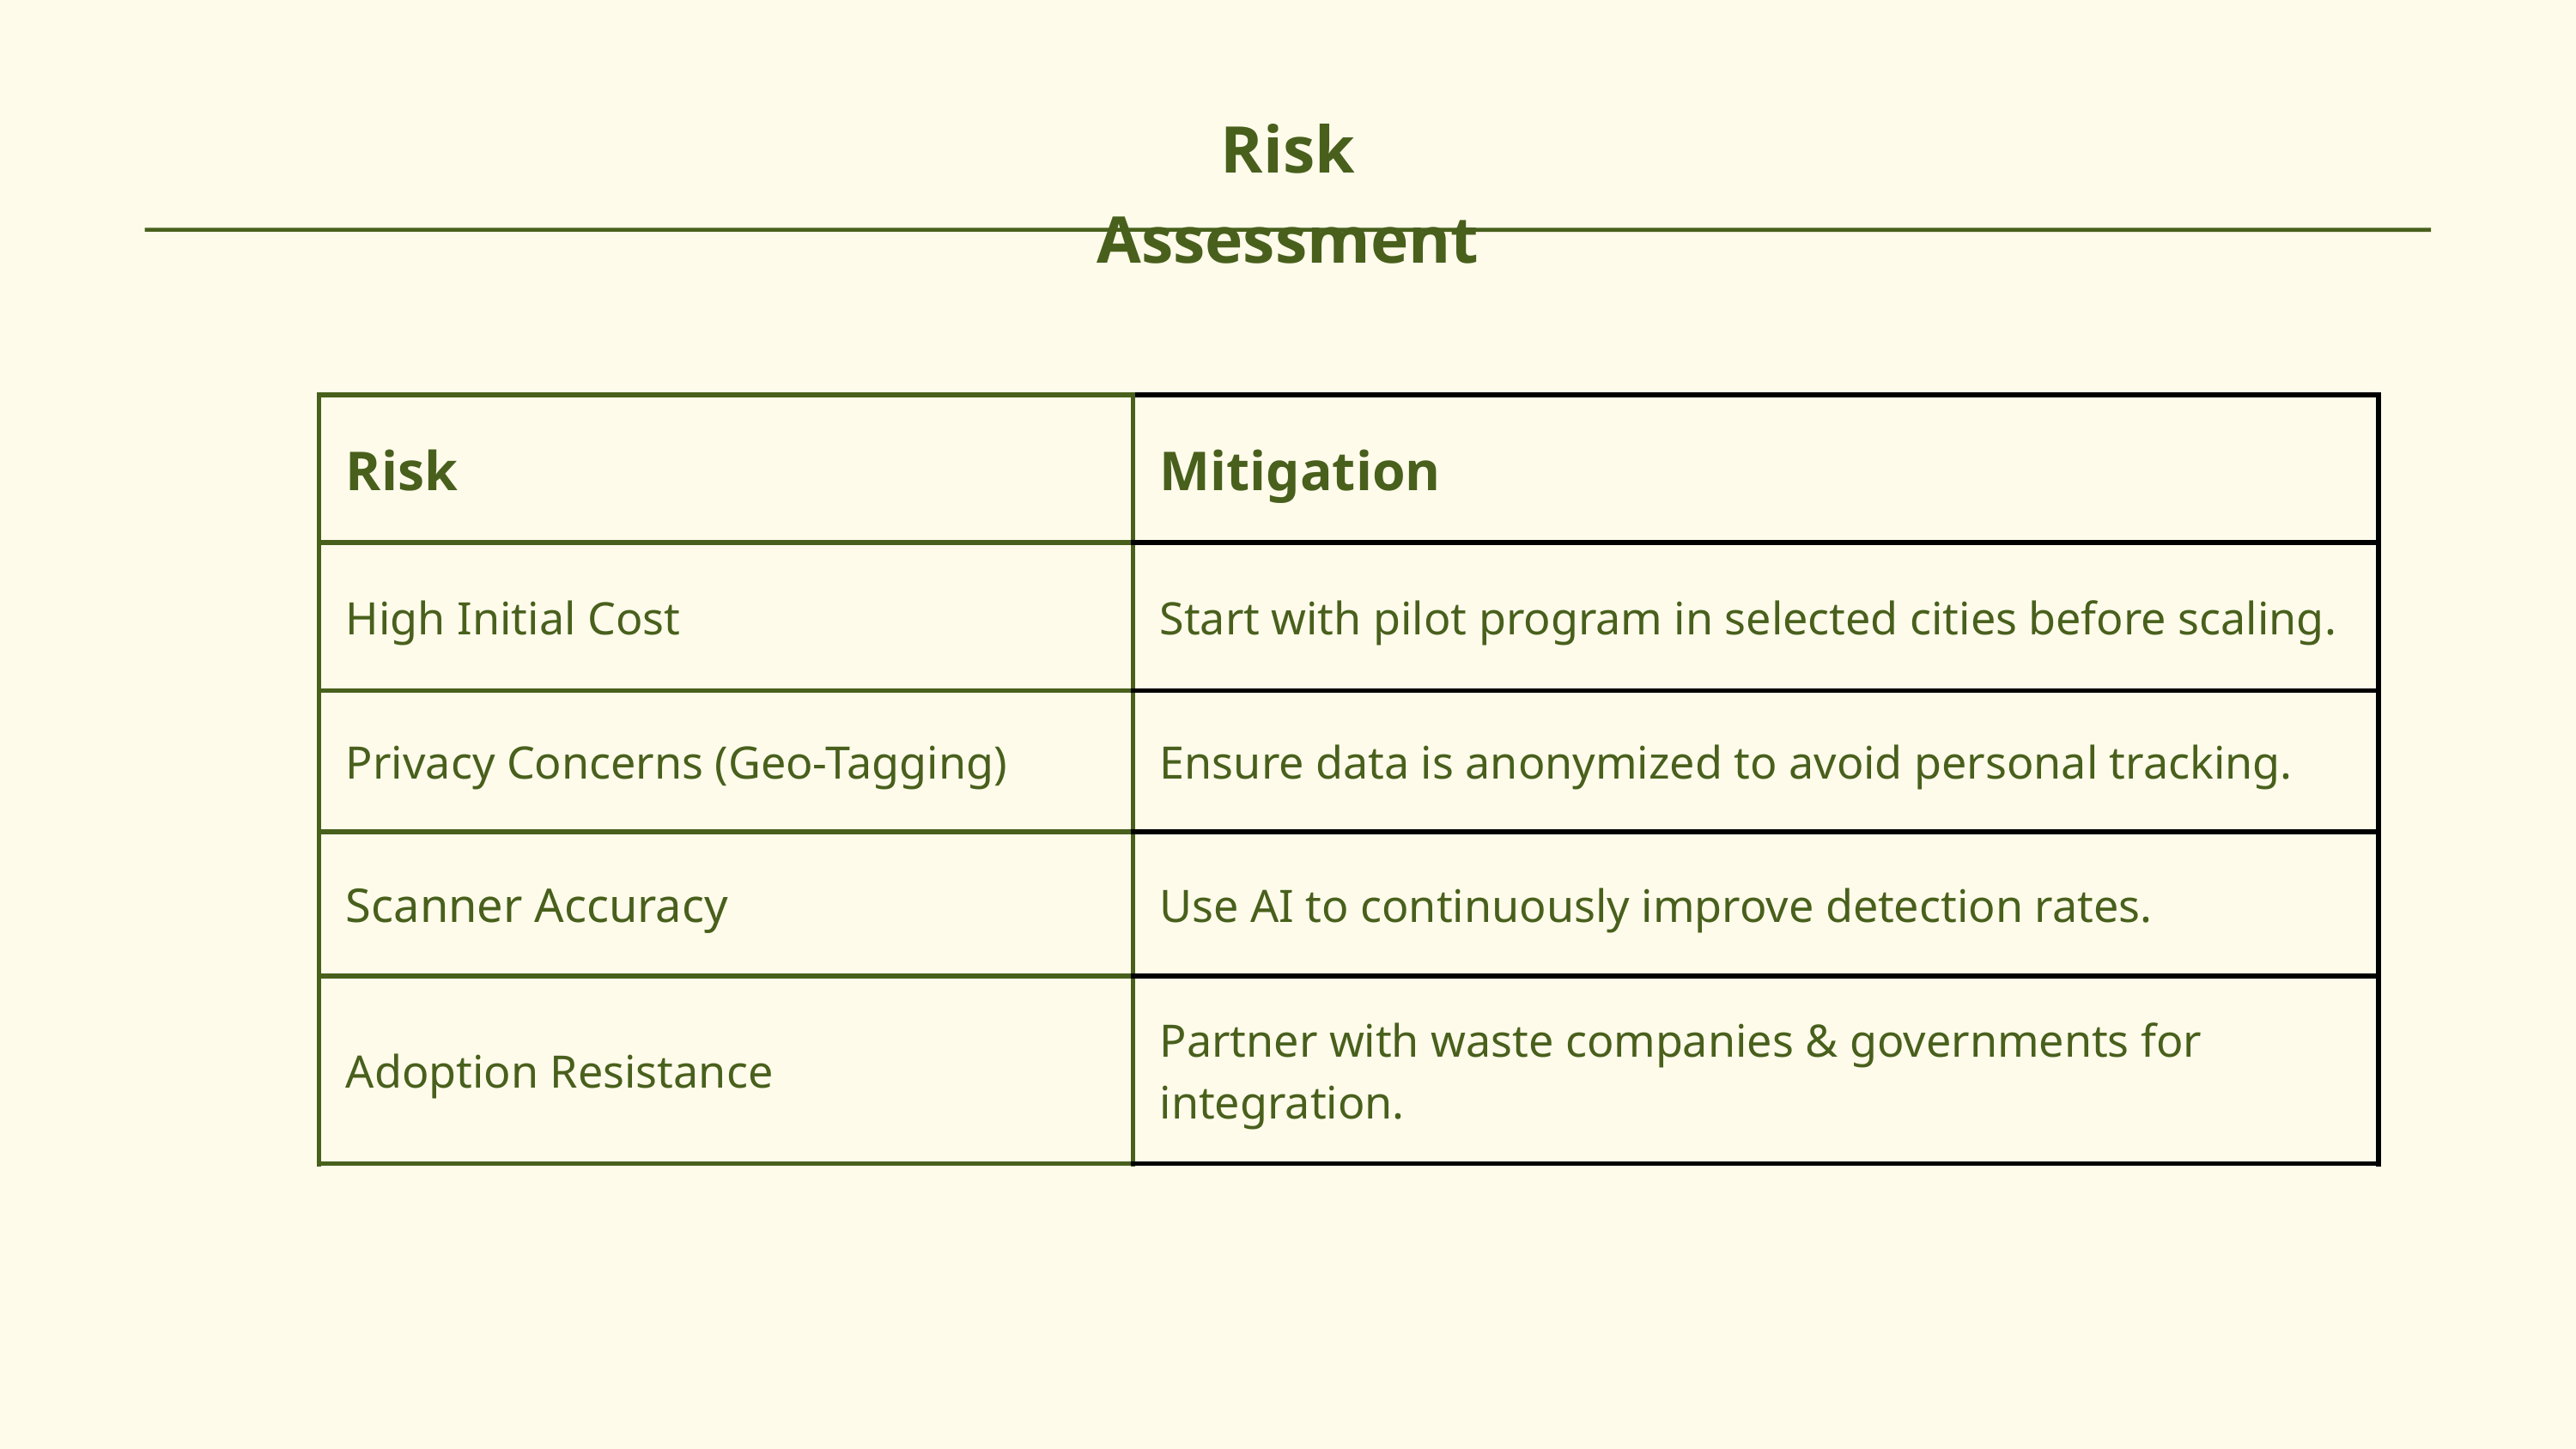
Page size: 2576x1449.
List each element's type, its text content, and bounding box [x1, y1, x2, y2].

table_header Mitigation [1135, 397, 2376, 540]
table_cell Start with pilot program in selected cities before scaling. [1135, 545, 2376, 688]
text_box Risk Assessment [1026, 95, 1550, 229]
table_cell Ensure data is anonymized to avoid personal tracking. [1135, 693, 2376, 829]
table_cell Adoption Resistance [321, 979, 1131, 1161]
table_cell Partner with waste companies & governments for integration. [1135, 979, 2376, 1161]
table_cell High Initial Cost [321, 545, 1131, 688]
table_cell Scanner Accuracy [321, 834, 1131, 973]
text_box Risk Assessment [1026, 230, 1550, 276]
table_header Risk [321, 397, 1131, 540]
table_cell Privacy Concerns (Geo-Tagging) [321, 693, 1131, 829]
table_cell Use AI to continuously improve detection rates. [1135, 834, 2376, 973]
